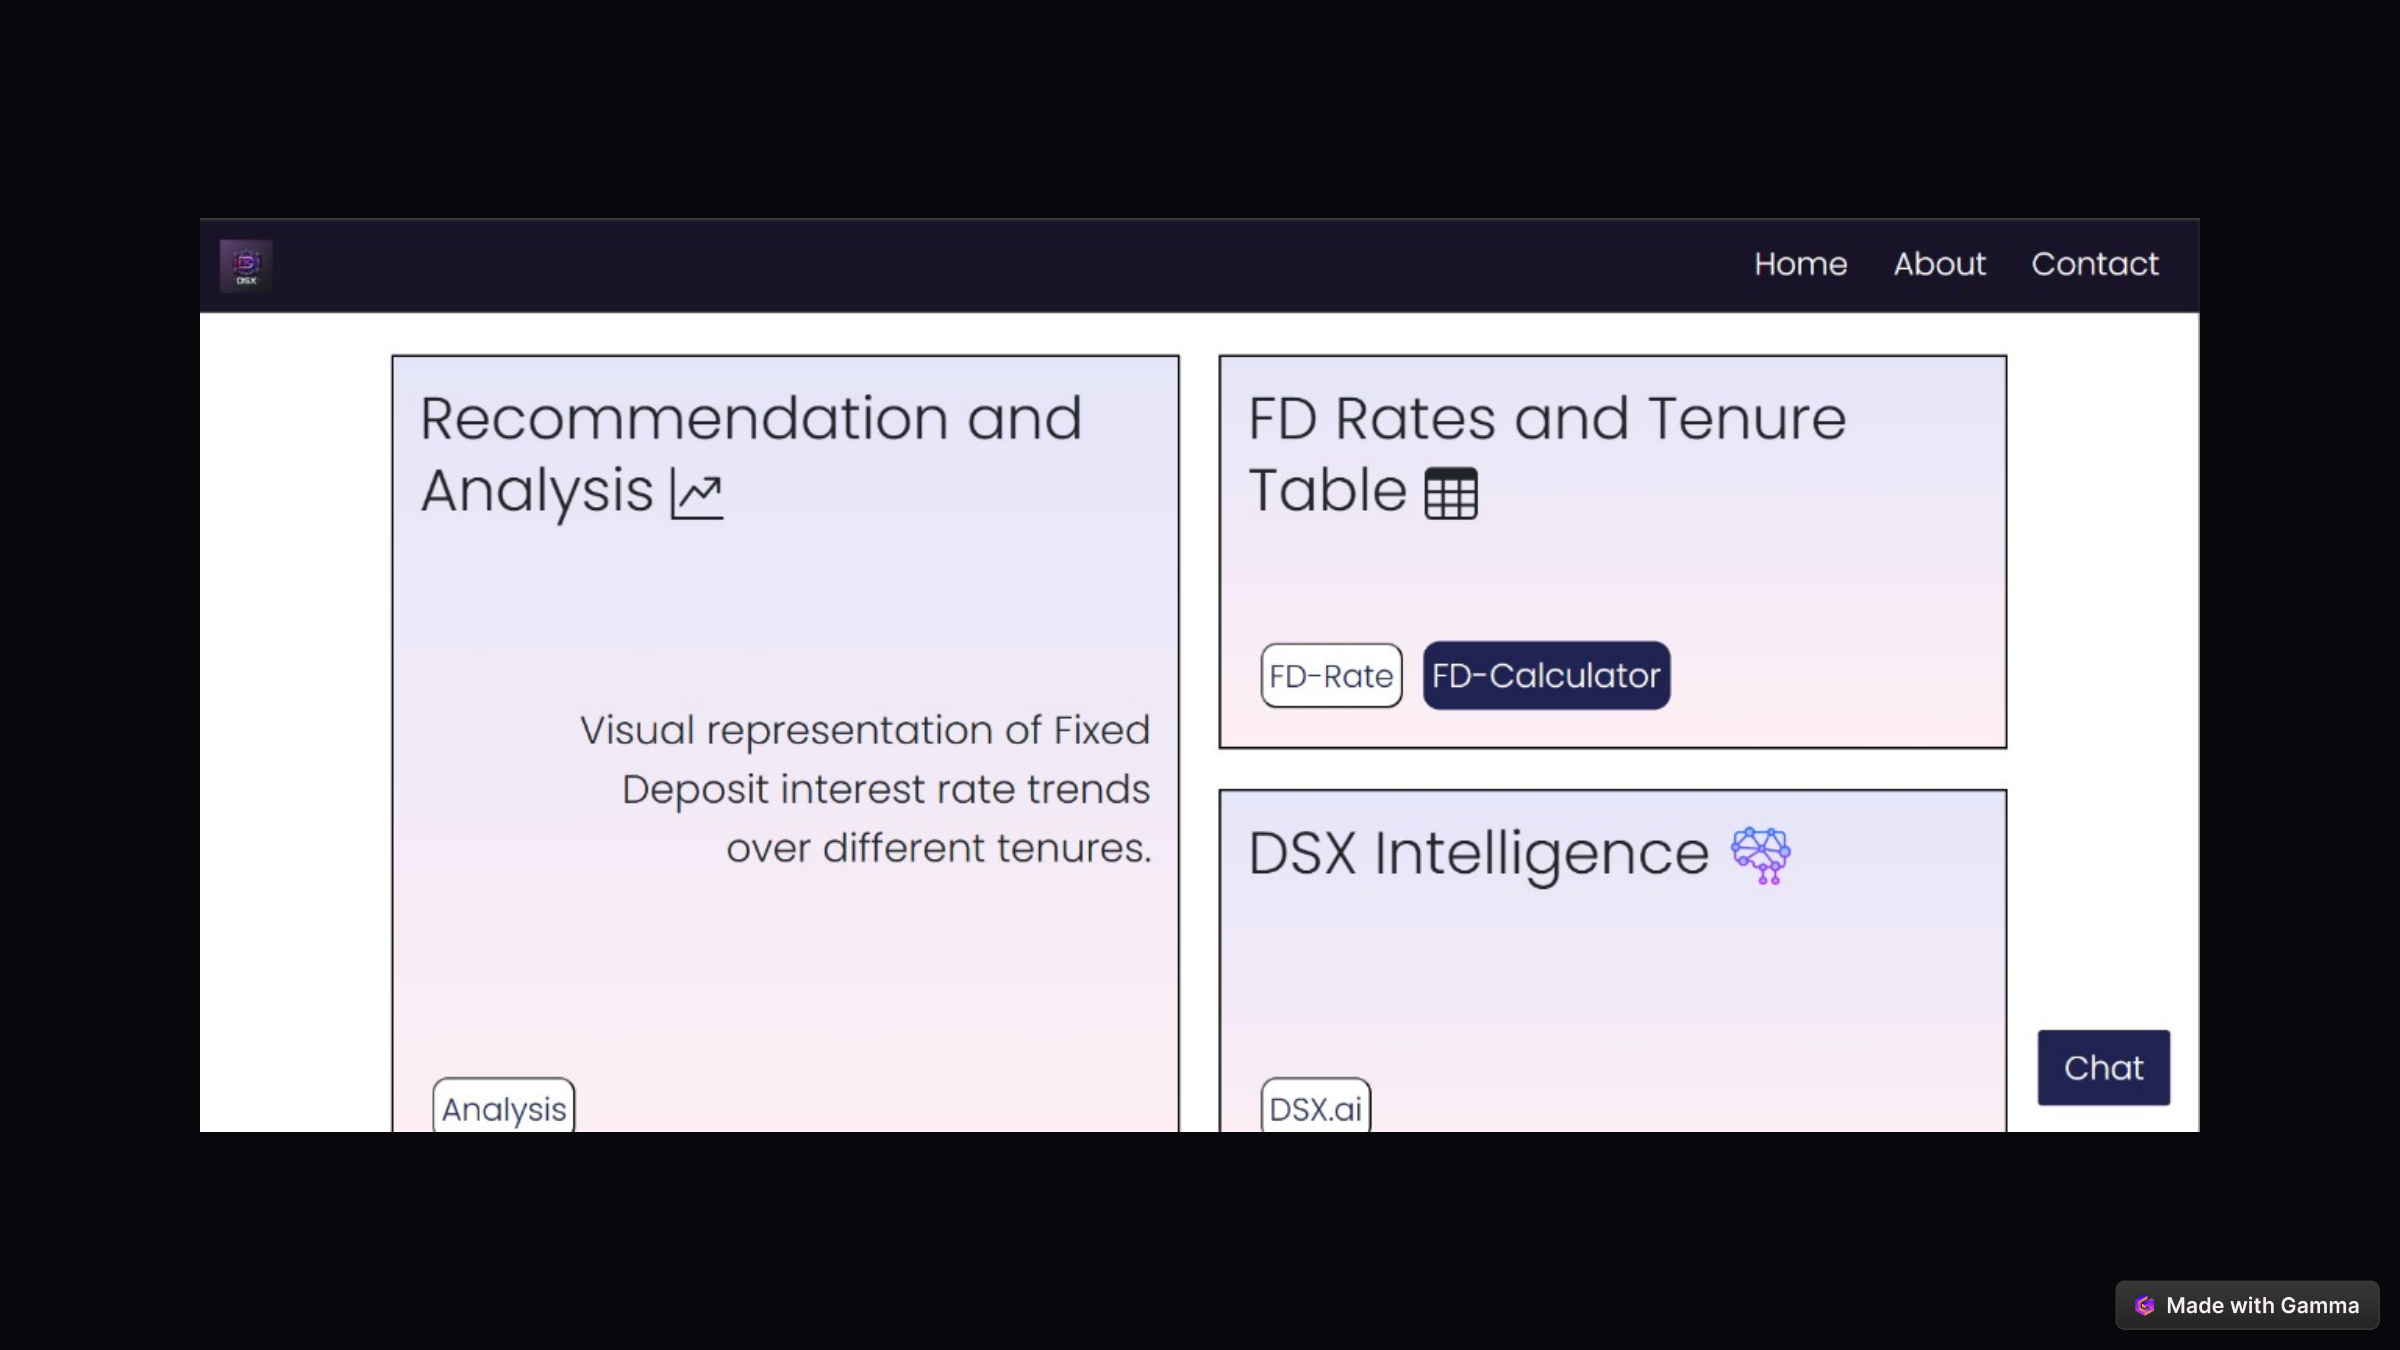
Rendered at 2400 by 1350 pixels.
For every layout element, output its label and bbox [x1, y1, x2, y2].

picture [2106, 1271, 2389, 1339]
picture [199, 218, 2201, 1132]
